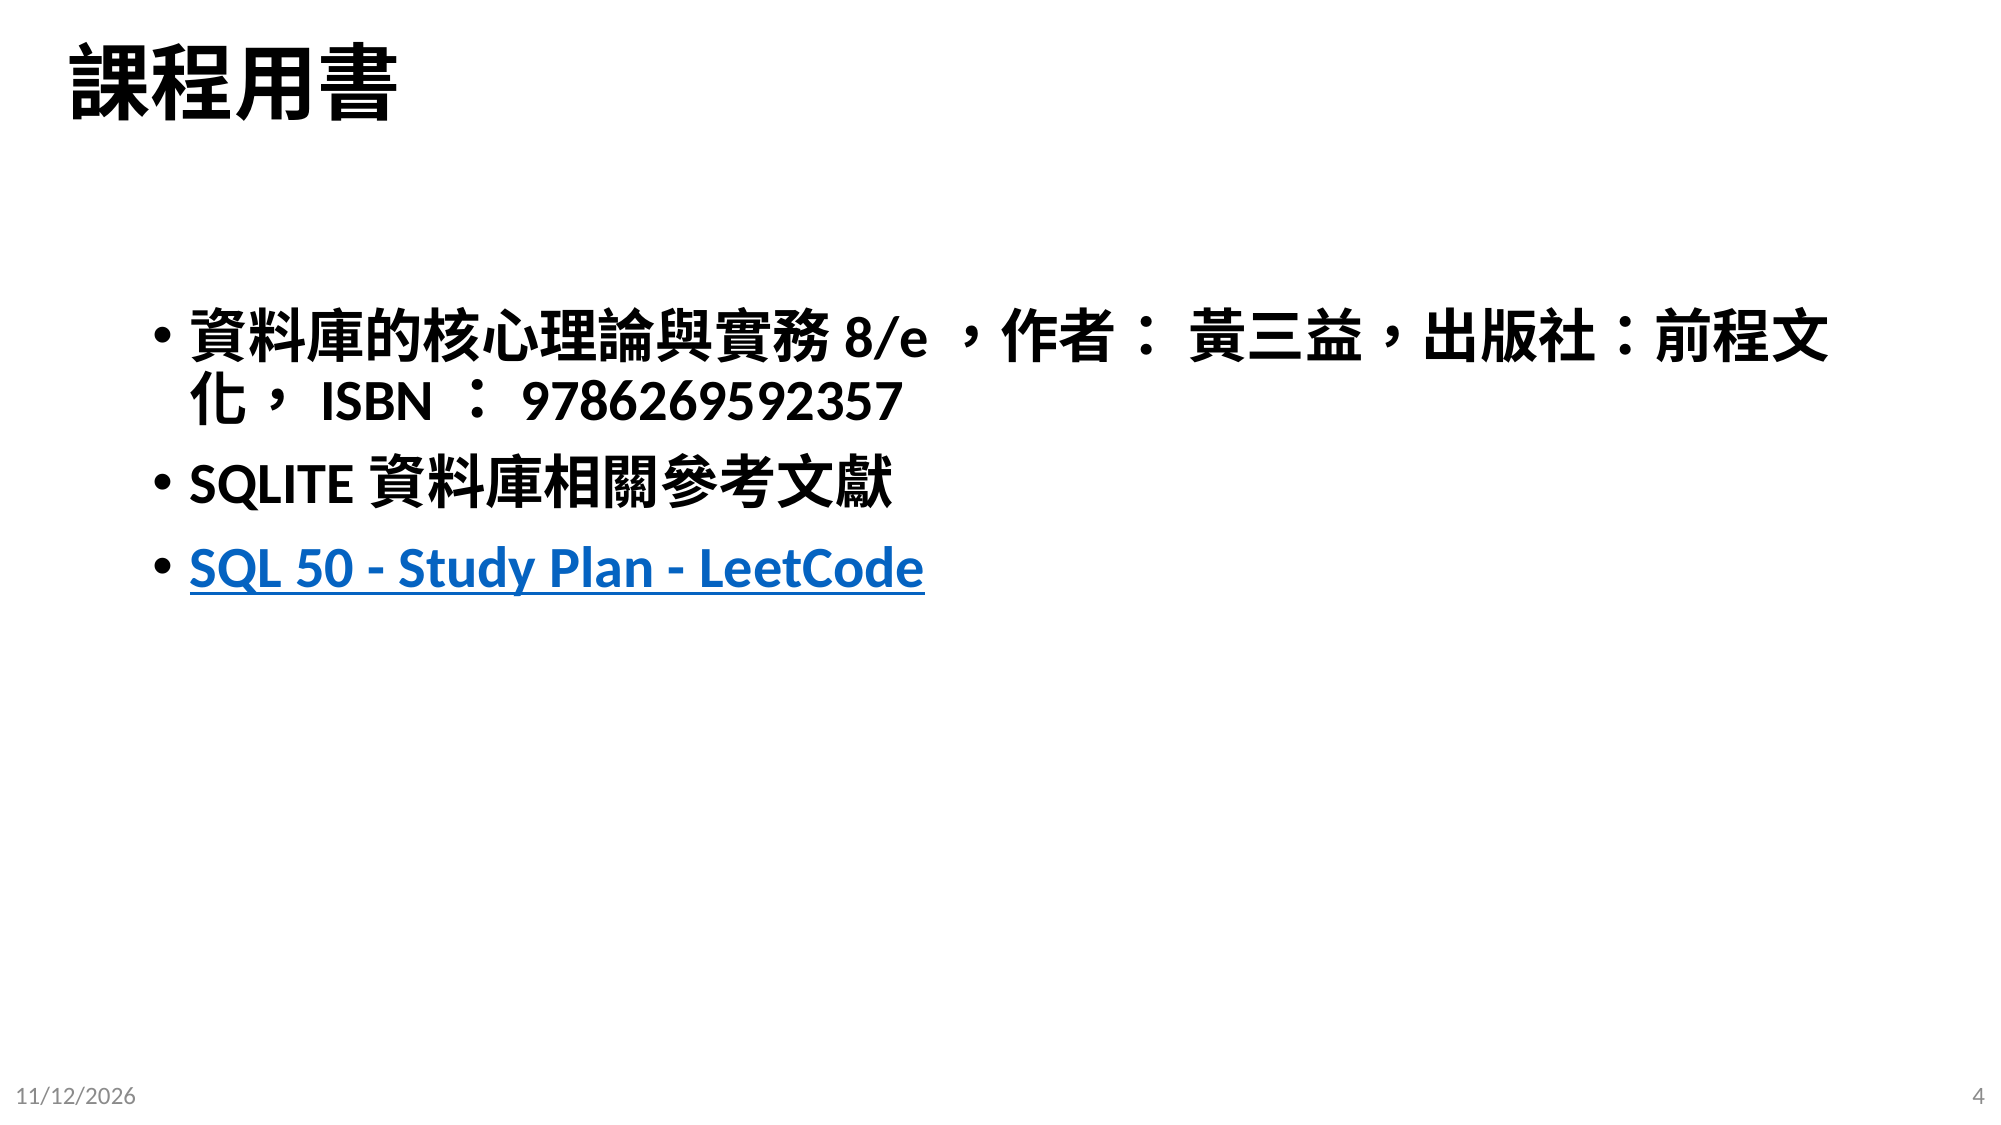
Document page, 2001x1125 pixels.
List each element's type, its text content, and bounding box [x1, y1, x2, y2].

slide_number 4 [1550, 1065, 2000, 1125]
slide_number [0, 1065, 450, 1125]
title 課程用書 [52, 12, 1939, 162]
list 資料庫的核心理論與實務8/e，作者： 黃三益，出版社：前程文化，ISBN：9786269592357 SQLITE資料庫相關參考文獻 SQL 50 - Study Plan - LeetCode [137, 299, 1863, 1014]
